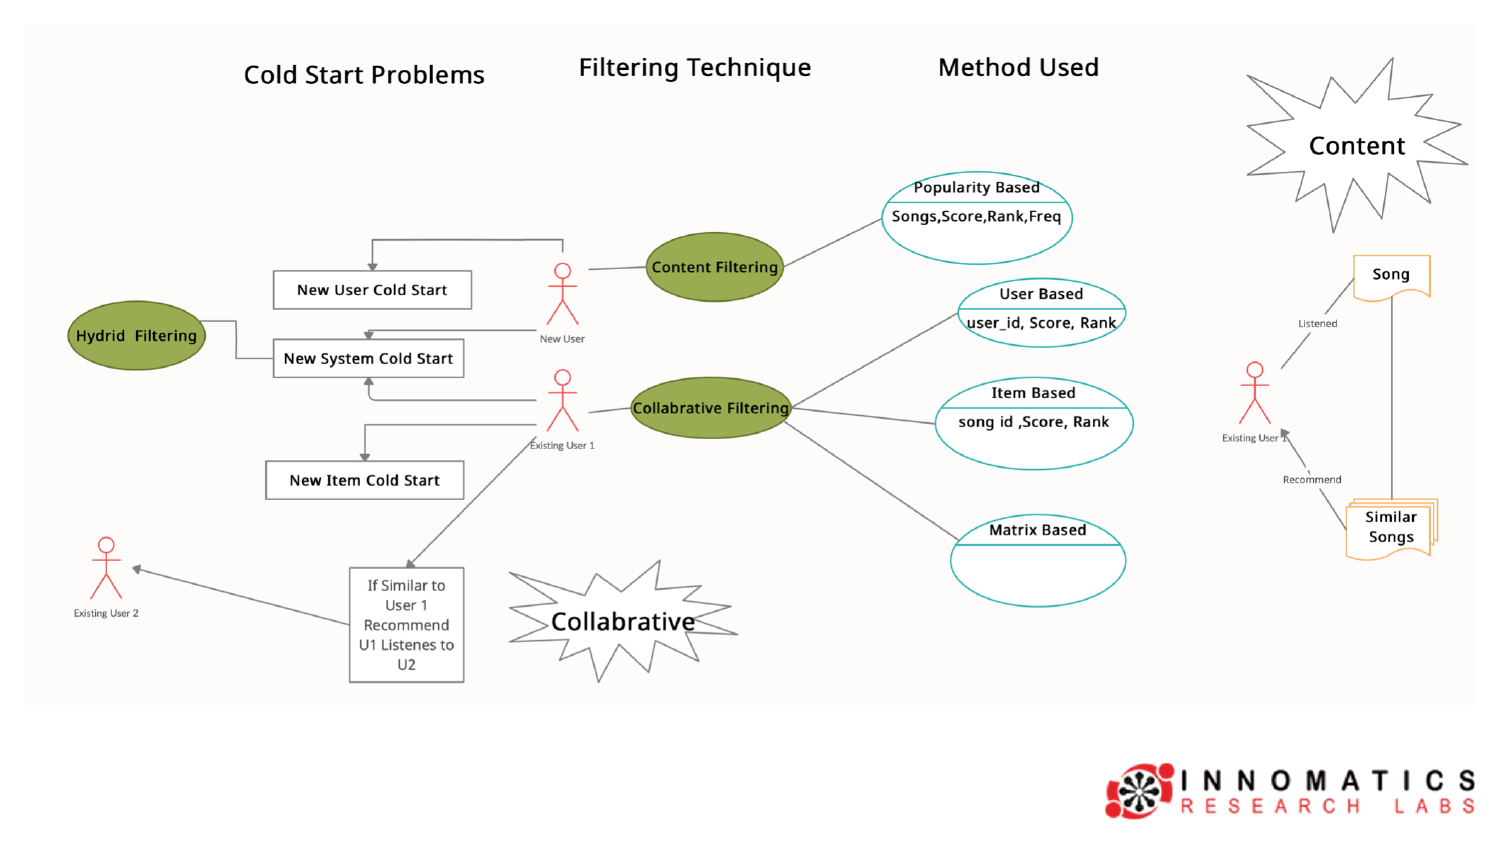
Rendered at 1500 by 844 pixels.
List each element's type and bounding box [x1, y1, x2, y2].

picture [1078, 749, 1491, 830]
picture [24, 24, 1476, 705]
